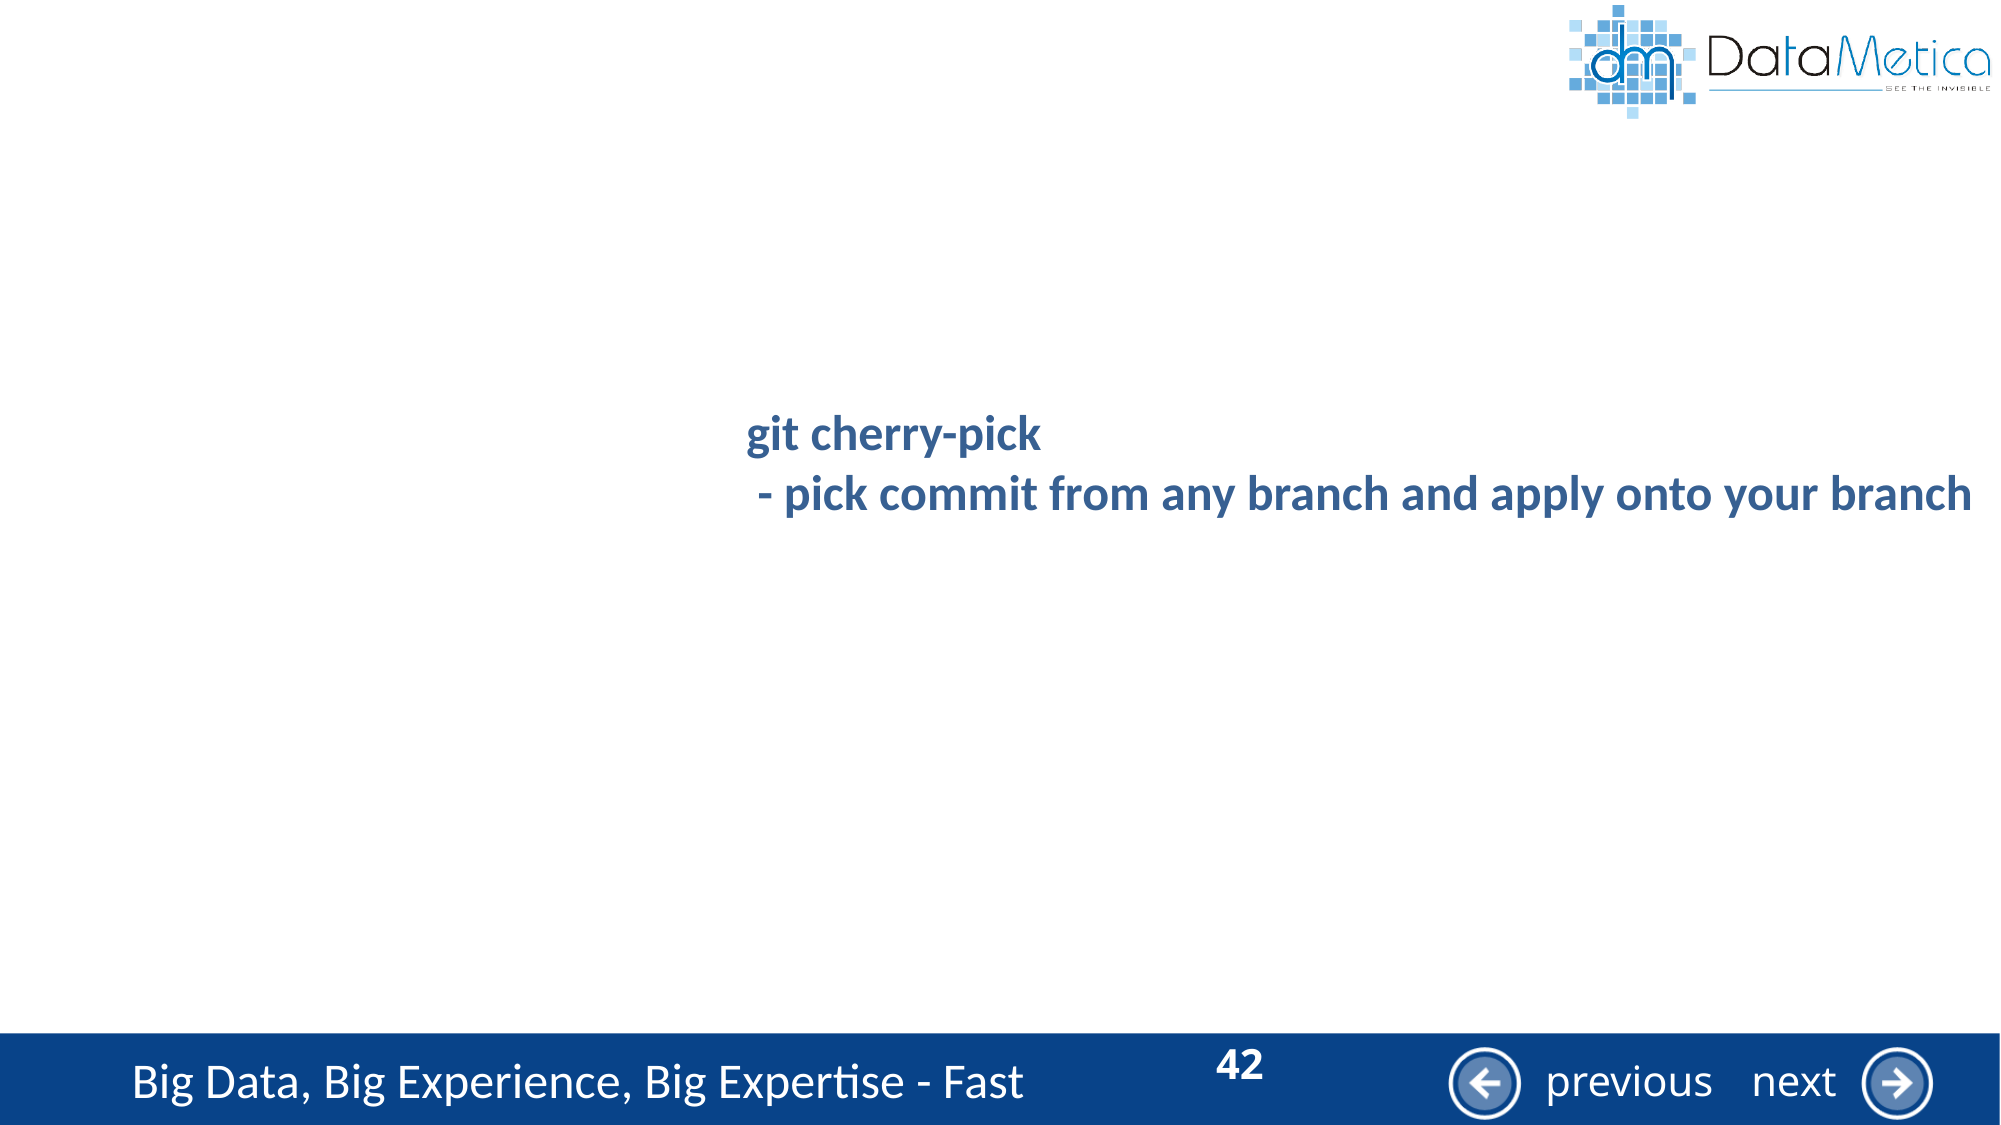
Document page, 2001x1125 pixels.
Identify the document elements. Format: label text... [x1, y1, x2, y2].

text_box Big Data, Big Experience, Big Expertise - Fast [116, 1048, 1134, 1109]
text_box git cherry-pick - pick commit from any branch and apply onto your branch [731, 393, 2000, 528]
picture [1861, 1045, 1935, 1121]
picture [1569, 5, 1993, 119]
text_box previous [1530, 1049, 1736, 1110]
picture [1448, 1045, 1523, 1121]
slide_number 42 [828, 1036, 1279, 1097]
text_box next [1736, 1049, 1853, 1110]
text_box [0, 1032, 2000, 1125]
